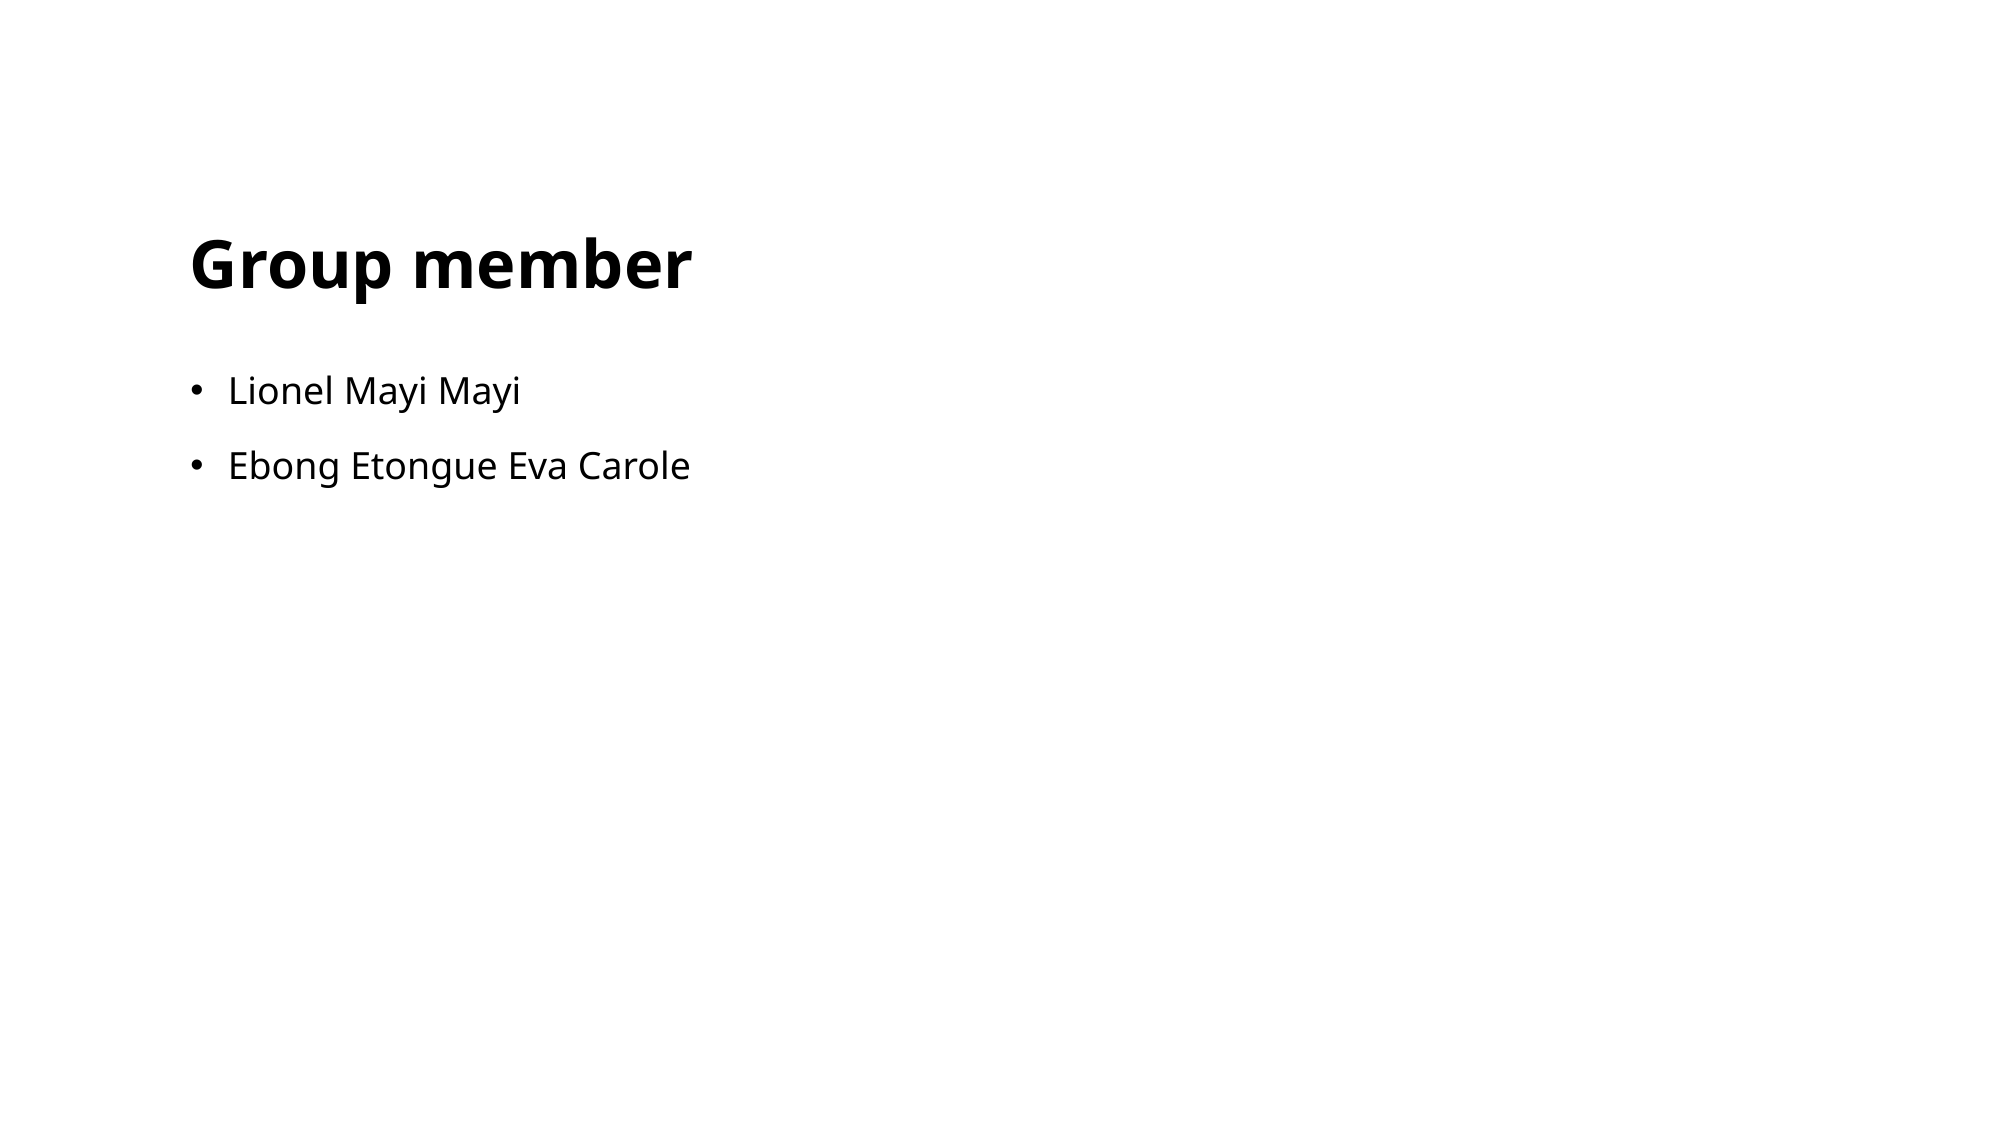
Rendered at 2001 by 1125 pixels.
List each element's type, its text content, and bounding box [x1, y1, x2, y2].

list Lionel Mayi Mayi Ebong Etongue Eva Carole [175, 351, 1633, 955]
title Group member [174, 153, 1633, 311]
